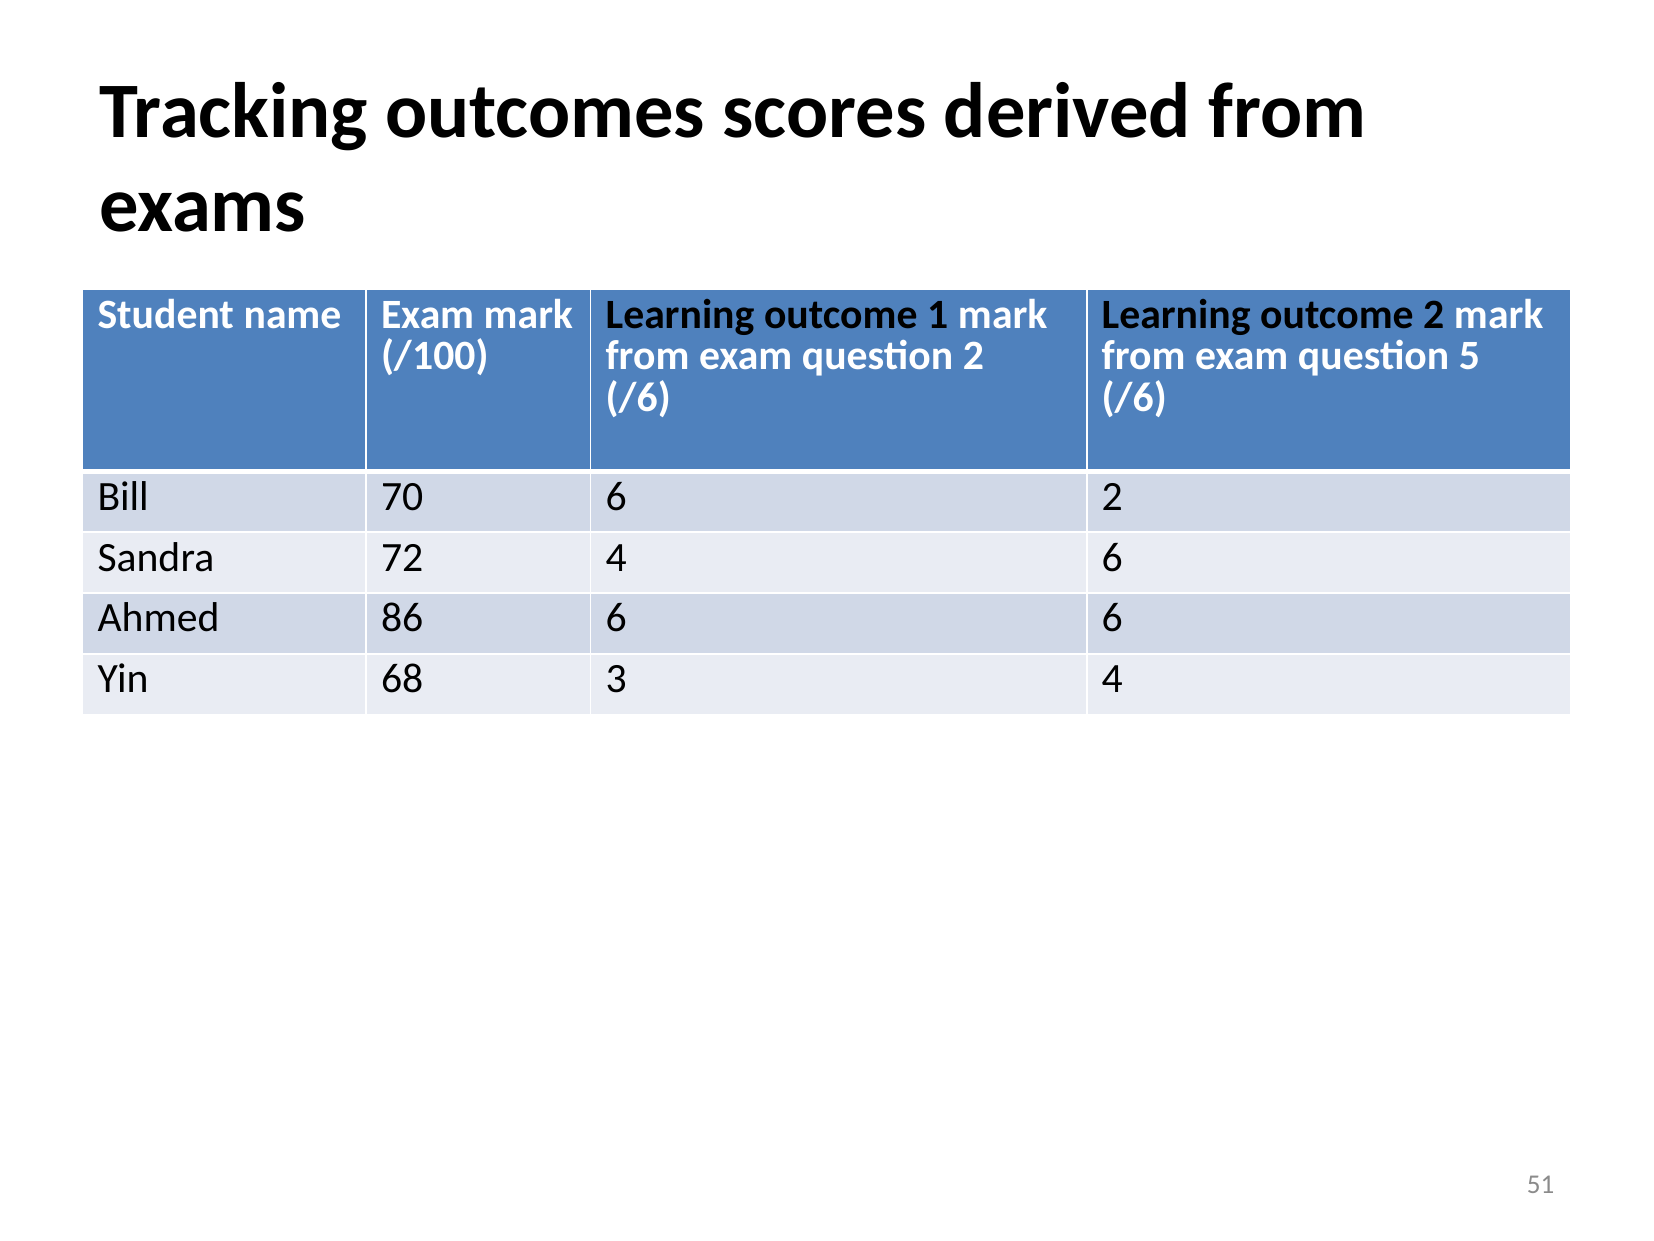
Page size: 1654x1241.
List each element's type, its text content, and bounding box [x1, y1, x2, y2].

table_cell Yin [83, 655, 365, 714]
table_cell 70 [367, 474, 590, 531]
table_cell 6 [1088, 533, 1570, 592]
slide_number 51 [1185, 1149, 1571, 1216]
table_cell 3 [591, 655, 1086, 714]
table_header Student name [83, 290, 365, 469]
table_cell 6 [591, 594, 1086, 653]
table_cell 2 [1088, 474, 1570, 531]
table_cell 4 [591, 533, 1086, 592]
table_cell 6 [591, 474, 1086, 531]
table_cell 68 [367, 655, 590, 714]
table_cell Bill [83, 474, 365, 531]
table_header Learning outcome 1 mark from exam question 2 (/6) [591, 290, 1086, 469]
table_cell Ahmed [83, 594, 365, 653]
table_cell 86 [367, 594, 590, 653]
table_cell 6 [1088, 594, 1570, 653]
table_header Exam mark (/100) [367, 290, 590, 469]
title Tracking outcomes scores derived from exams [82, 49, 1571, 257]
table_cell Sandra [83, 533, 365, 592]
table_cell 72 [367, 533, 590, 592]
table_header Learning outcome 2 mark from exam question 5 (/6) [1088, 290, 1570, 469]
table_cell 4 [1088, 655, 1570, 714]
